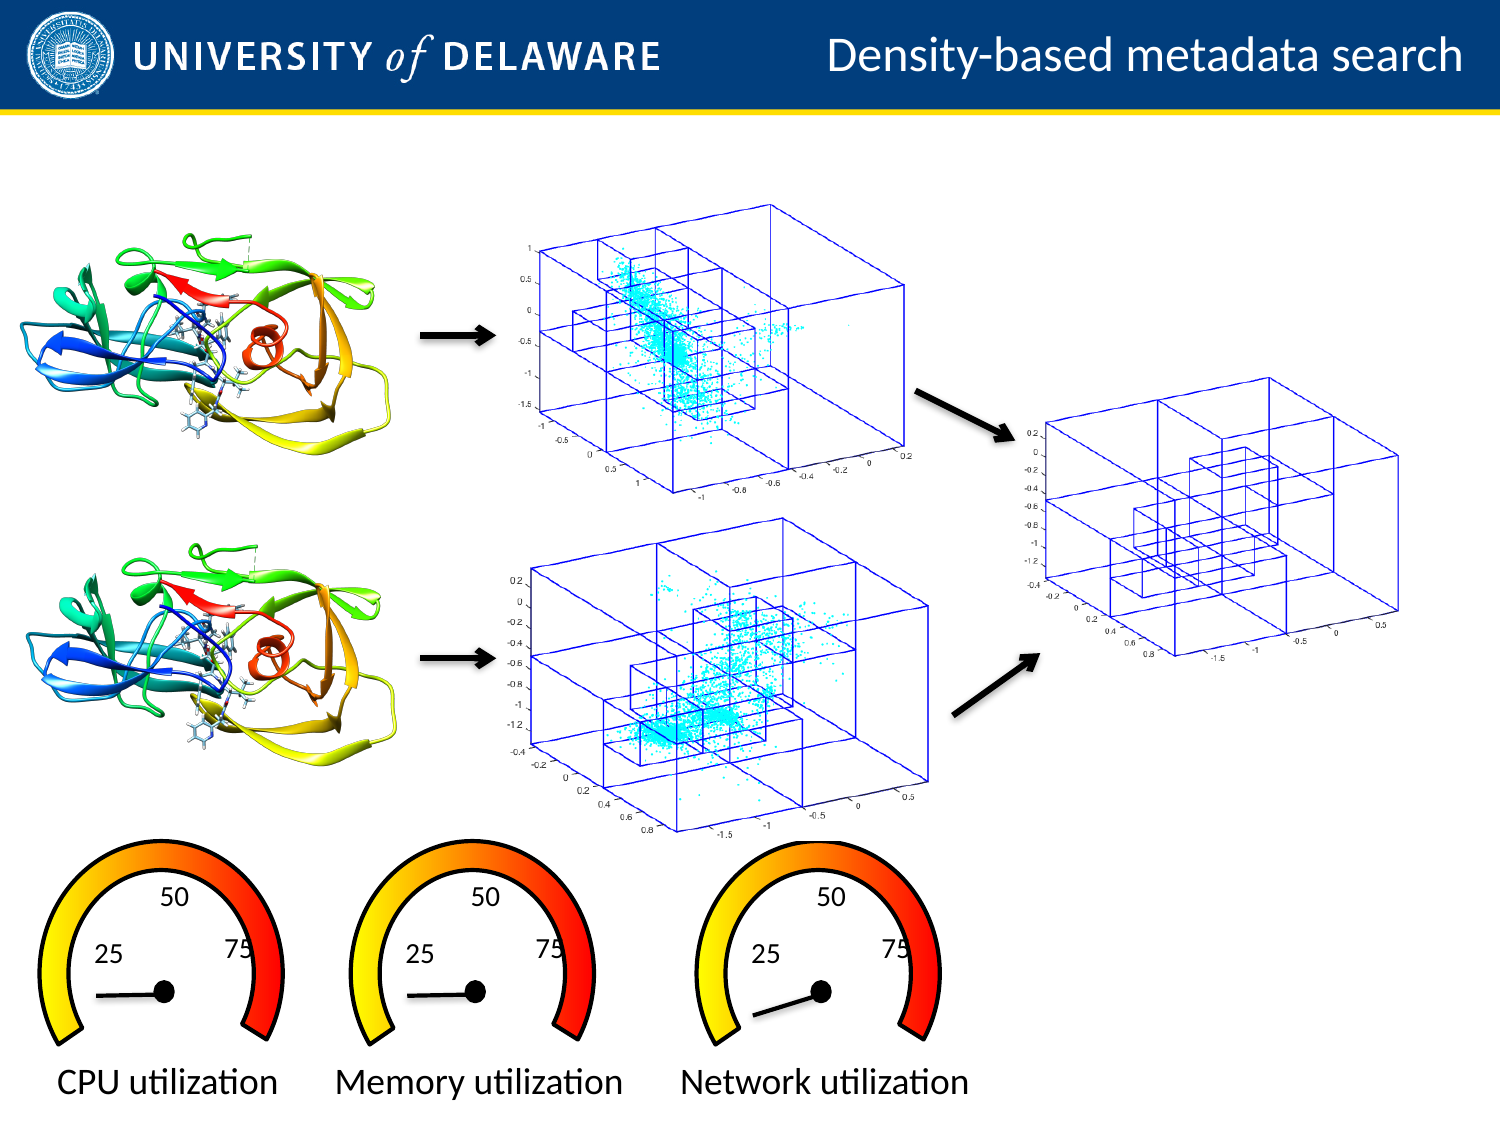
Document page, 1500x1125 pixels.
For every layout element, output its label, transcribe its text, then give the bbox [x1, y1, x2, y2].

picture [0, 0, 1500, 1125]
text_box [915, 390, 1016, 441]
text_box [952, 652, 1041, 716]
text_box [39, 840, 296, 1111]
text_box Density-based metadata search [811, 14, 1491, 89]
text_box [317, 840, 641, 1111]
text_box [662, 840, 988, 1111]
